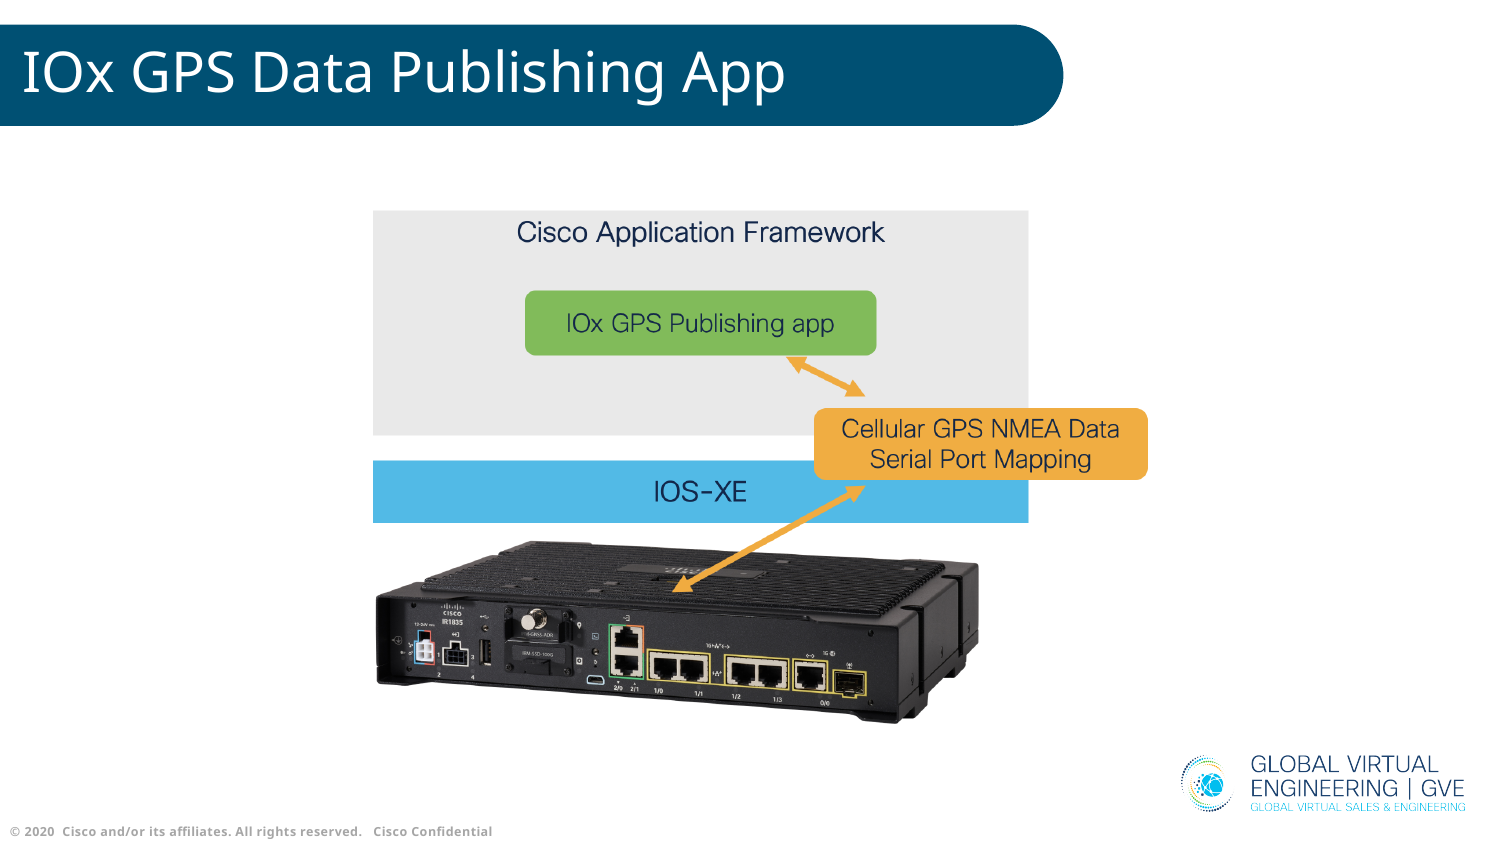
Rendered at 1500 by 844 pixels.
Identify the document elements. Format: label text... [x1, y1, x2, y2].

picture [1181, 751, 1472, 815]
picture [344, 194, 1156, 734]
text_box IOx GPS Data Publishing App [7, 29, 1162, 112]
text_box [0, 22, 1051, 128]
